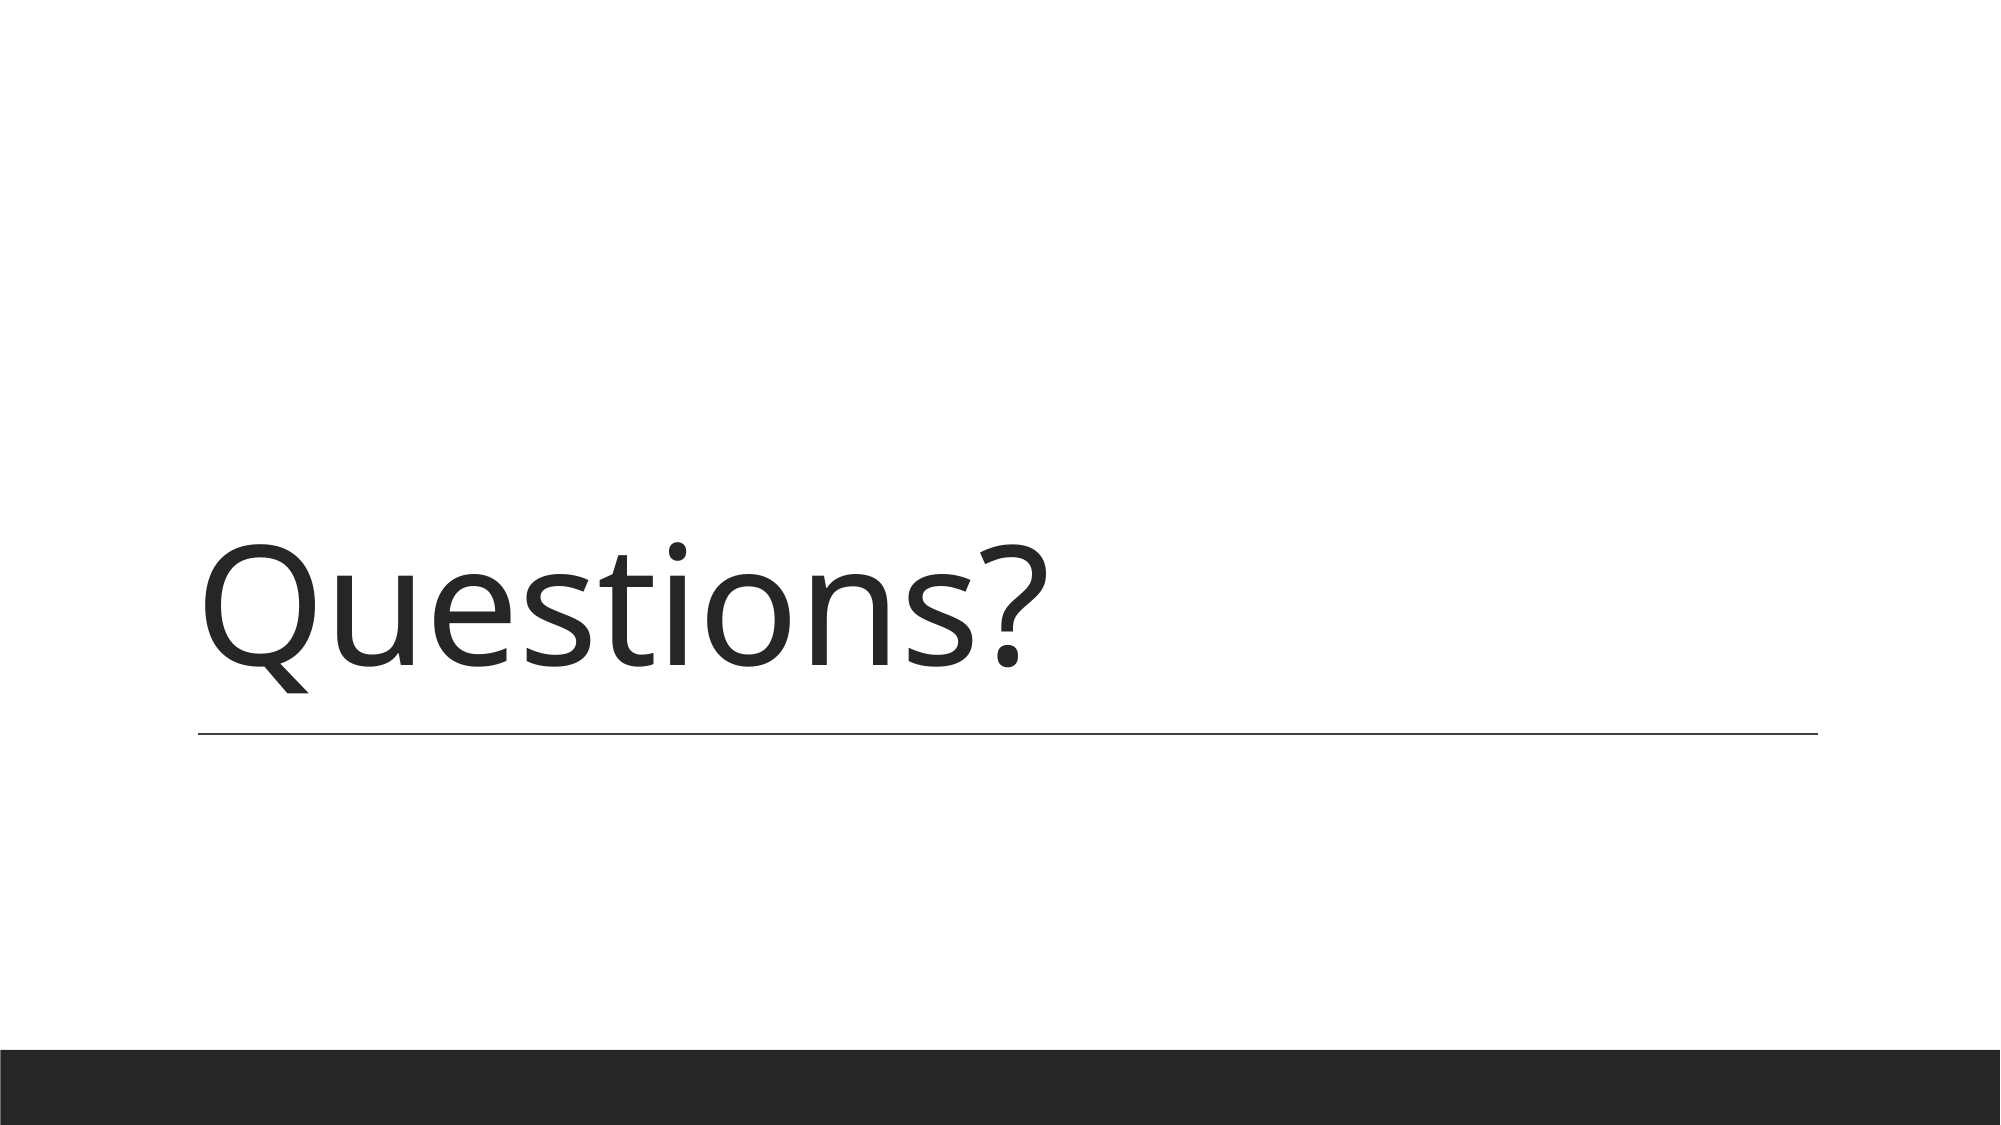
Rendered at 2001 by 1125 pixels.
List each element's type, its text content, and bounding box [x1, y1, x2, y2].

title Questions? [180, 124, 1830, 710]
